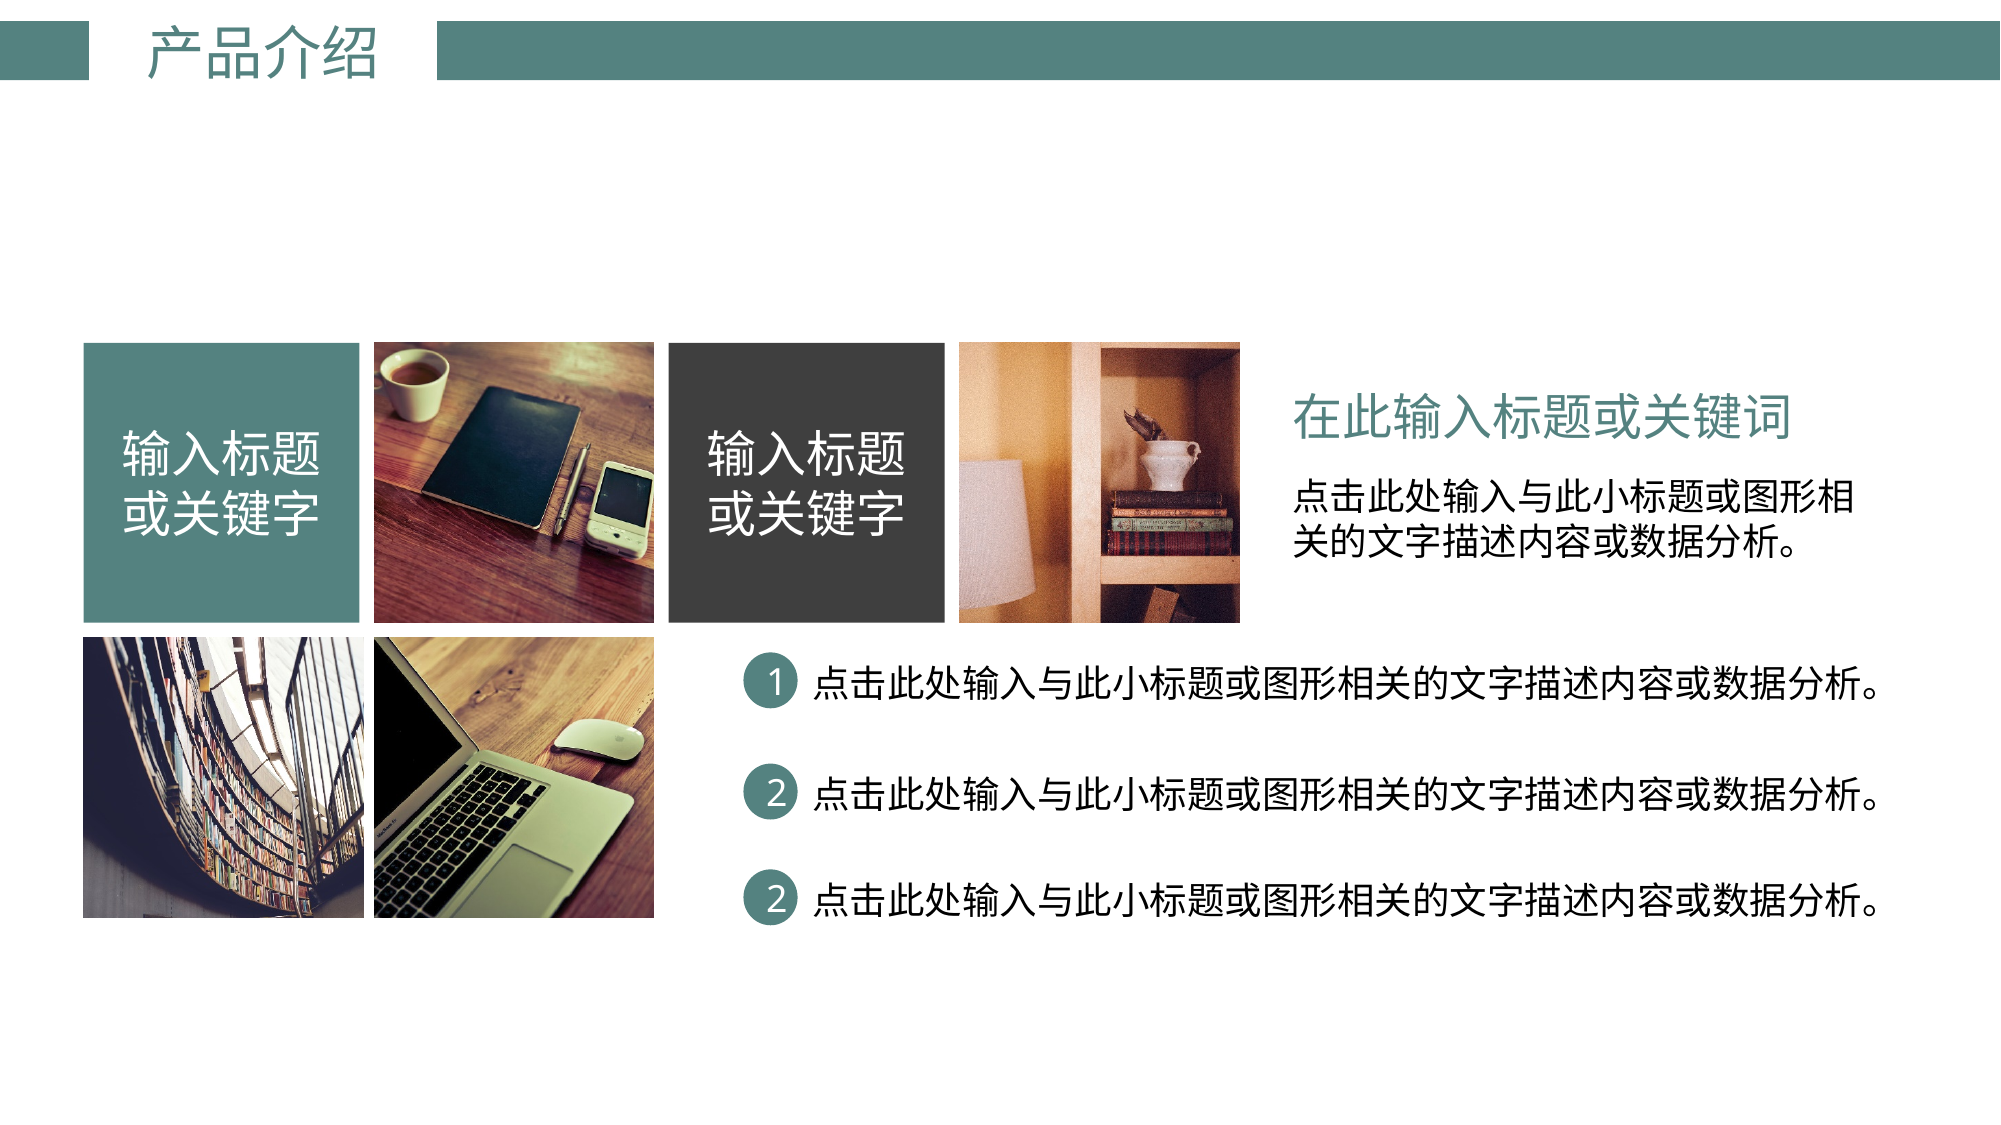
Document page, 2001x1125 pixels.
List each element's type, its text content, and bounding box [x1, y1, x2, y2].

picture [83, 637, 364, 918]
text_box 在此输入标题或关键词 [1277, 378, 1896, 454]
text_box 点击此处输入与此小标题或图形相关的文字描述内容或数据分析。 [1277, 465, 1896, 571]
text_box 输入标题或关键字 [668, 342, 946, 624]
text_box 点击此处输入与此小标题或图形相关的文字描述内容或数据分析。 [797, 652, 1925, 713]
text_box 2 [742, 762, 797, 821]
text_box 点击此处输入与此小标题或图形相关的文字描述内容或数据分析。 [797, 869, 1925, 930]
text_box 1 [742, 651, 797, 710]
text_box 点击此处输入与此小标题或图形相关的文字描述内容或数据分析。 [797, 763, 1925, 824]
title 产品介绍 [130, 8, 397, 95]
picture [959, 342, 1240, 623]
picture [374, 637, 654, 918]
picture [374, 342, 654, 623]
text_box 输入标题或关键字 [83, 342, 361, 624]
text_box 2 [742, 868, 797, 927]
